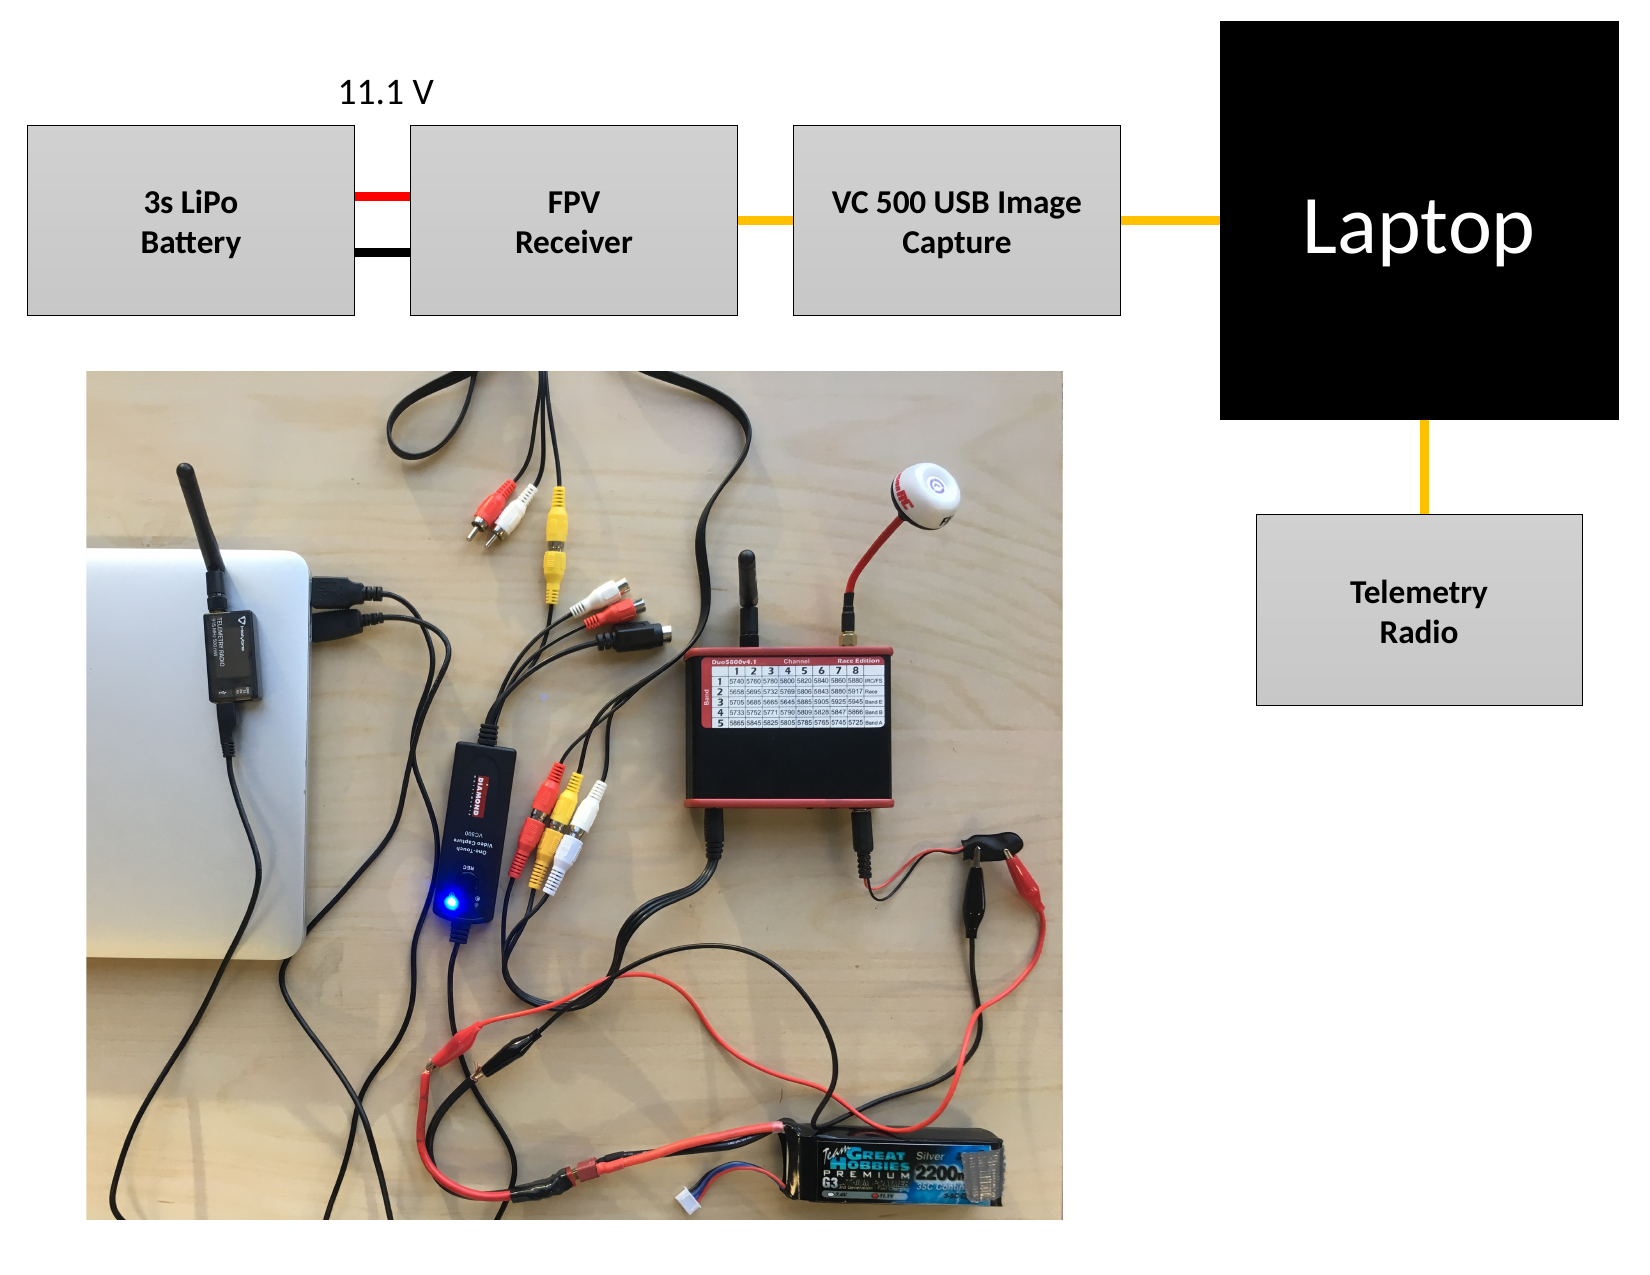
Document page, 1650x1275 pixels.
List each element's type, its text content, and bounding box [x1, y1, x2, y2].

text_box VC 500 USB Image Capture [793, 125, 1121, 220]
text_box VC 500 USB Image Capture [793, 221, 1121, 316]
picture [86, 371, 1063, 1220]
text_box Laptop [1220, 21, 1619, 420]
text_box 11.1 V [318, 59, 454, 119]
text_box Telemetry Radio [1256, 514, 1583, 706]
text_box FPV Receiver [410, 125, 738, 316]
text_box 3s LiPo Battery [27, 125, 355, 316]
